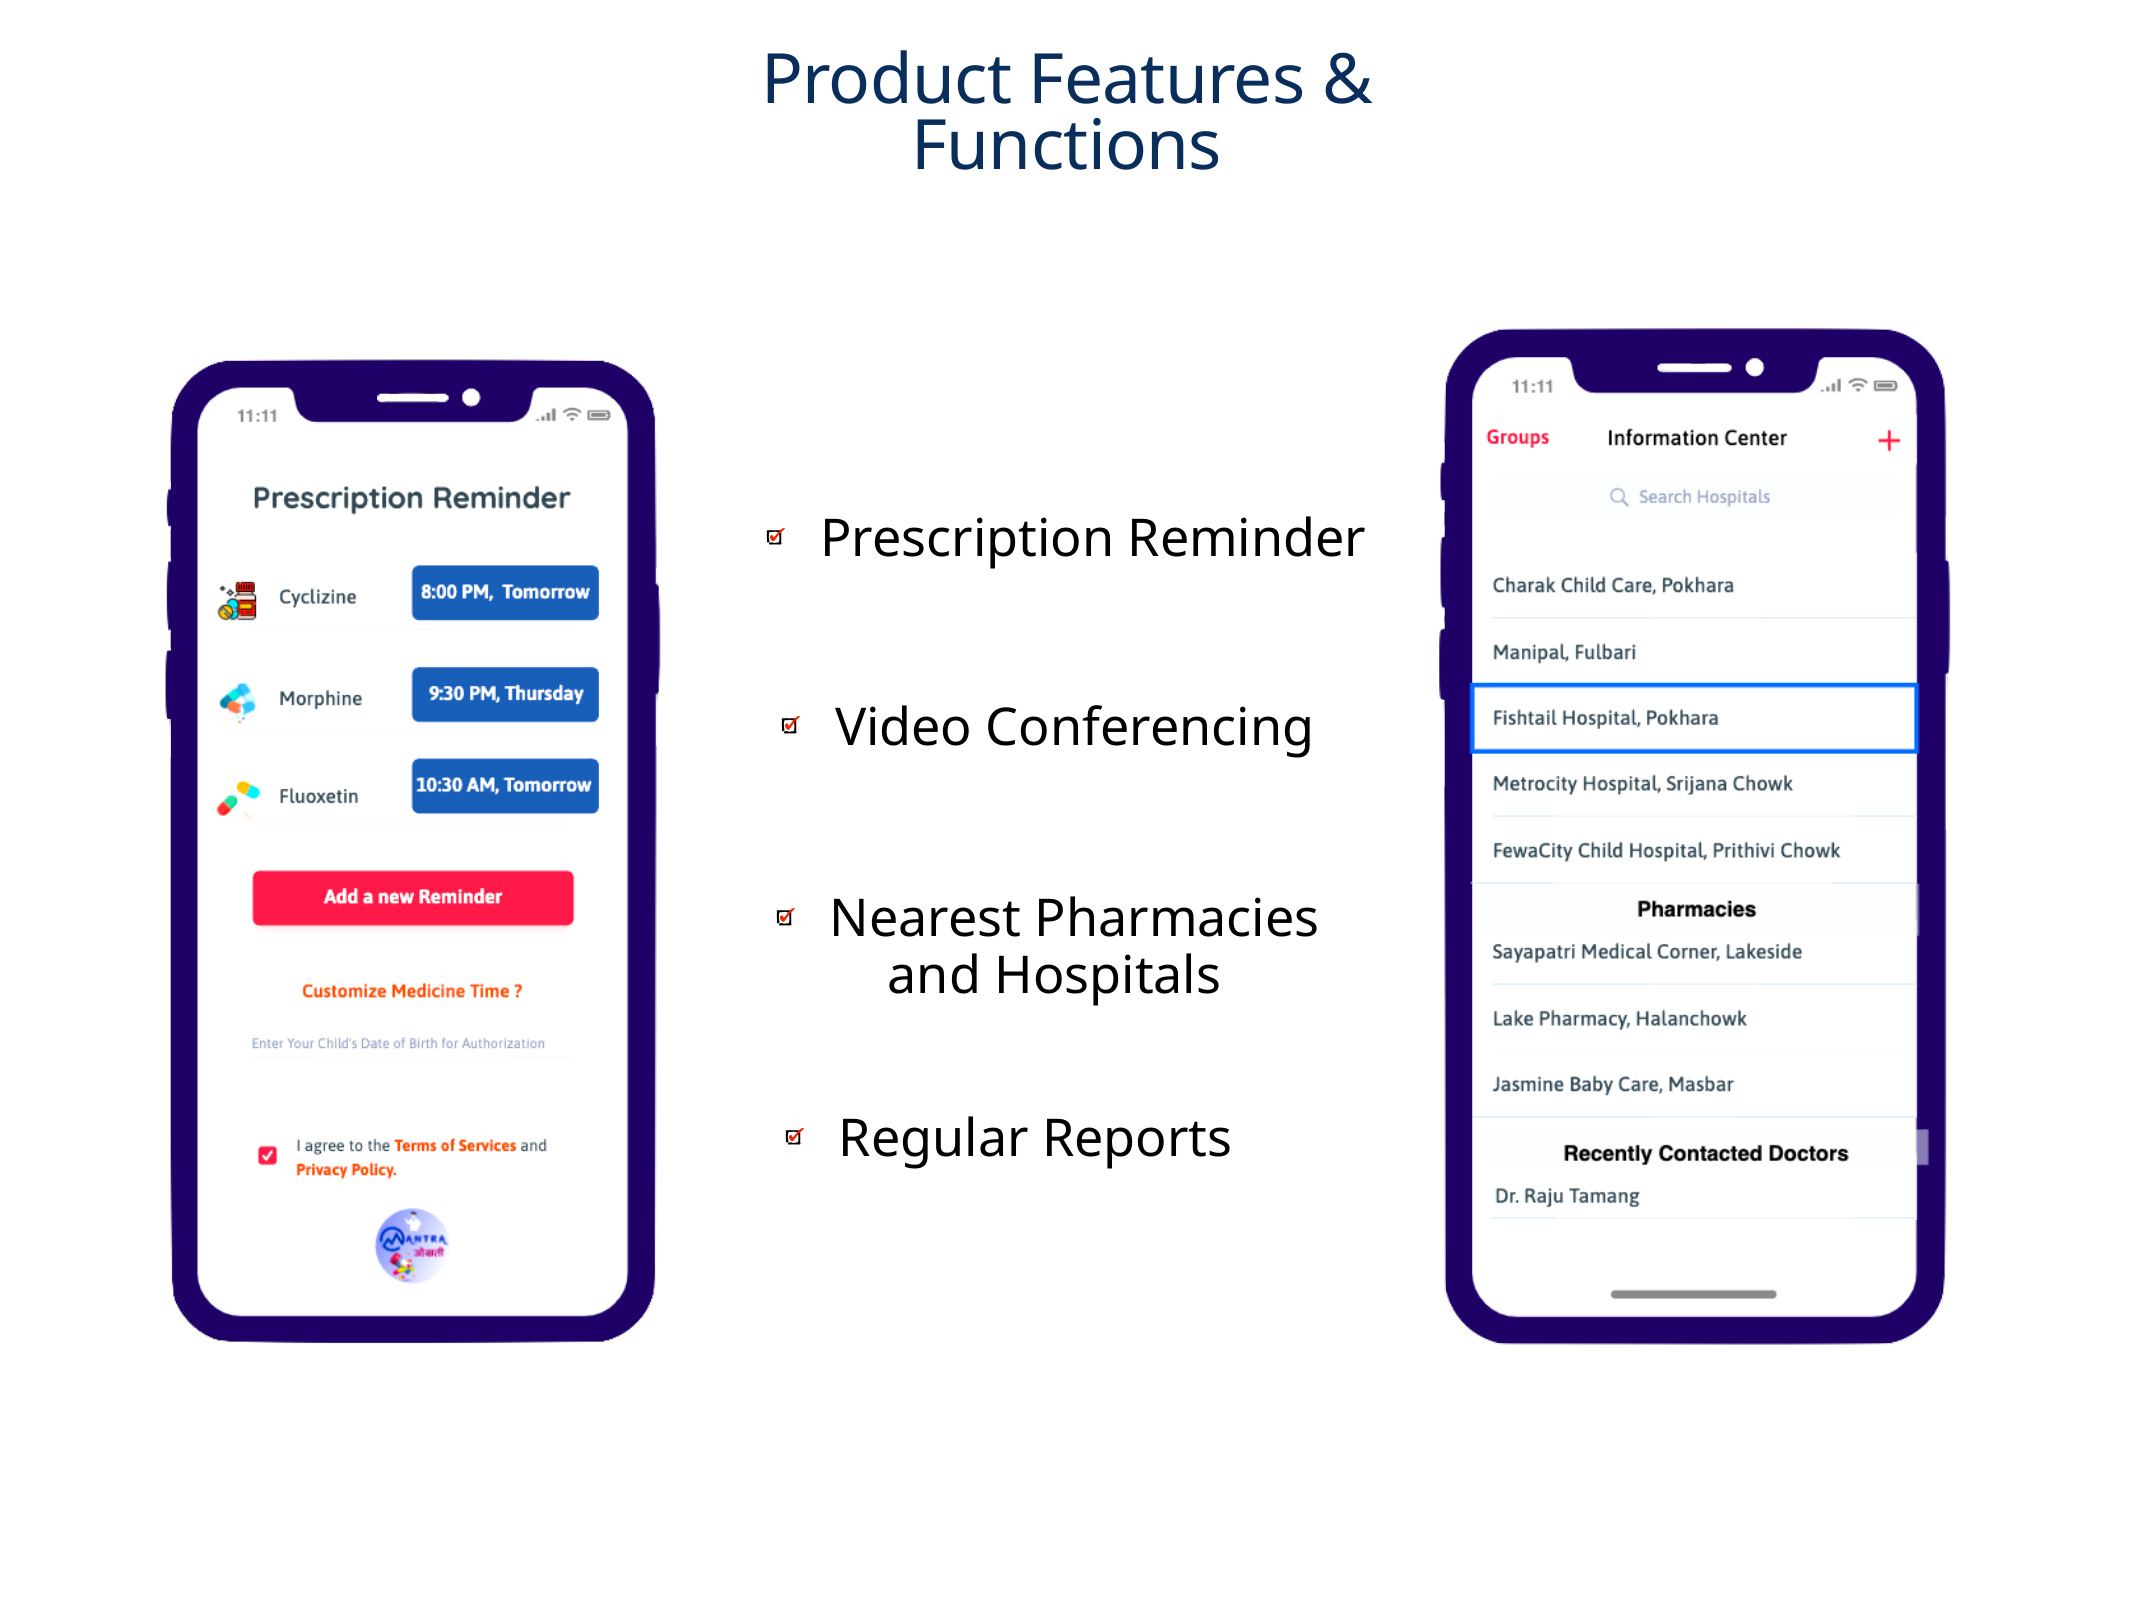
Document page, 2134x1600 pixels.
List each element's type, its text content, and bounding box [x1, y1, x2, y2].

text_box Prescription Reminder [758, 503, 1375, 577]
picture [781, 716, 800, 734]
picture [1392, 314, 2012, 1372]
text_box Video Conferencing [773, 691, 1337, 765]
picture [785, 1128, 804, 1145]
title Product Features & Functions [598, 28, 1535, 205]
text_box Nearest Pharmacies and Hospitals [767, 883, 1342, 1013]
picture [766, 528, 785, 545]
picture [125, 314, 715, 1372]
picture [776, 908, 795, 926]
text_box Regular Reports [776, 1103, 1241, 1176]
